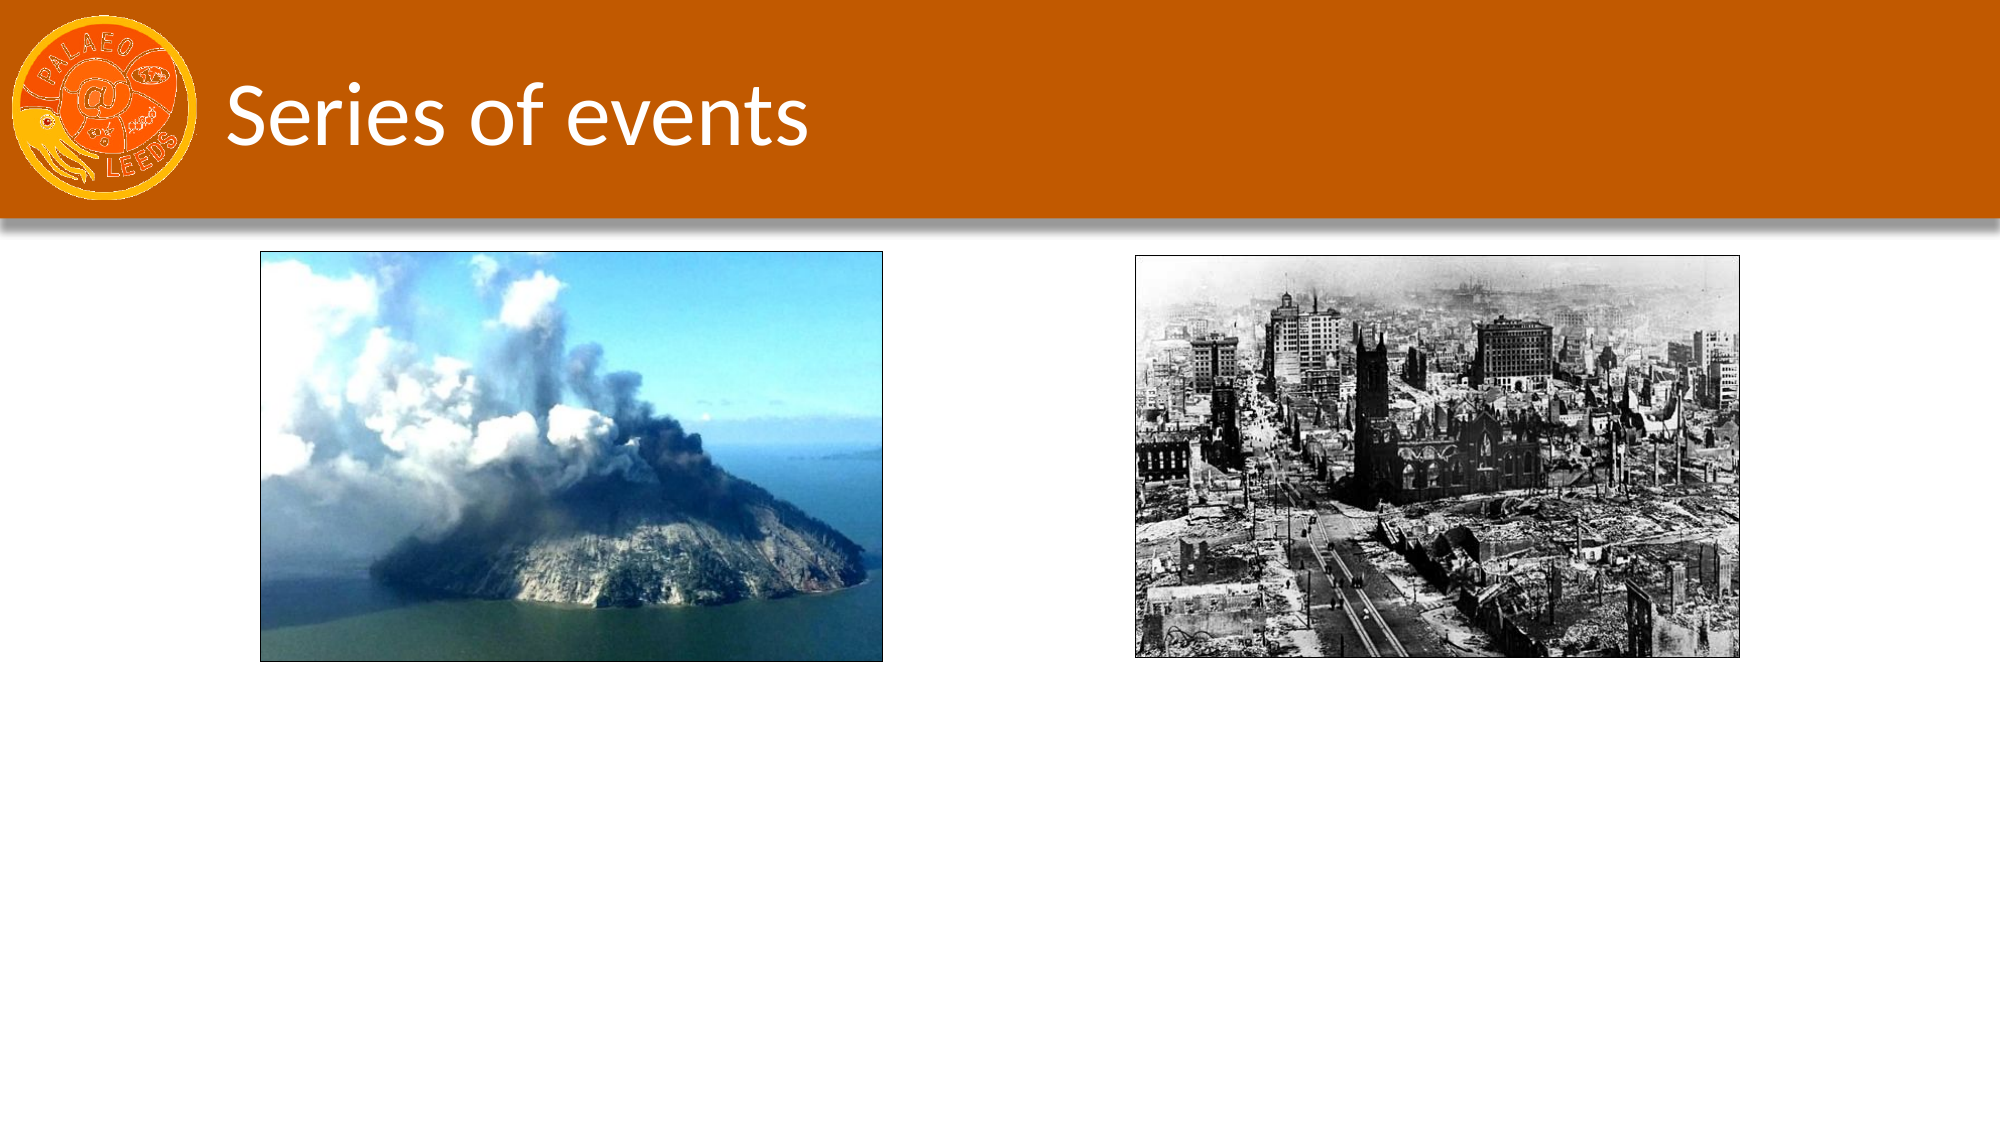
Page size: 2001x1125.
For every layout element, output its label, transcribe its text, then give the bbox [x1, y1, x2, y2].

picture [260, 251, 883, 662]
text_box [0, 0, 2000, 219]
picture [11, 15, 197, 200]
picture [1135, 255, 1740, 658]
text_box Series of events [210, 17, 2000, 201]
